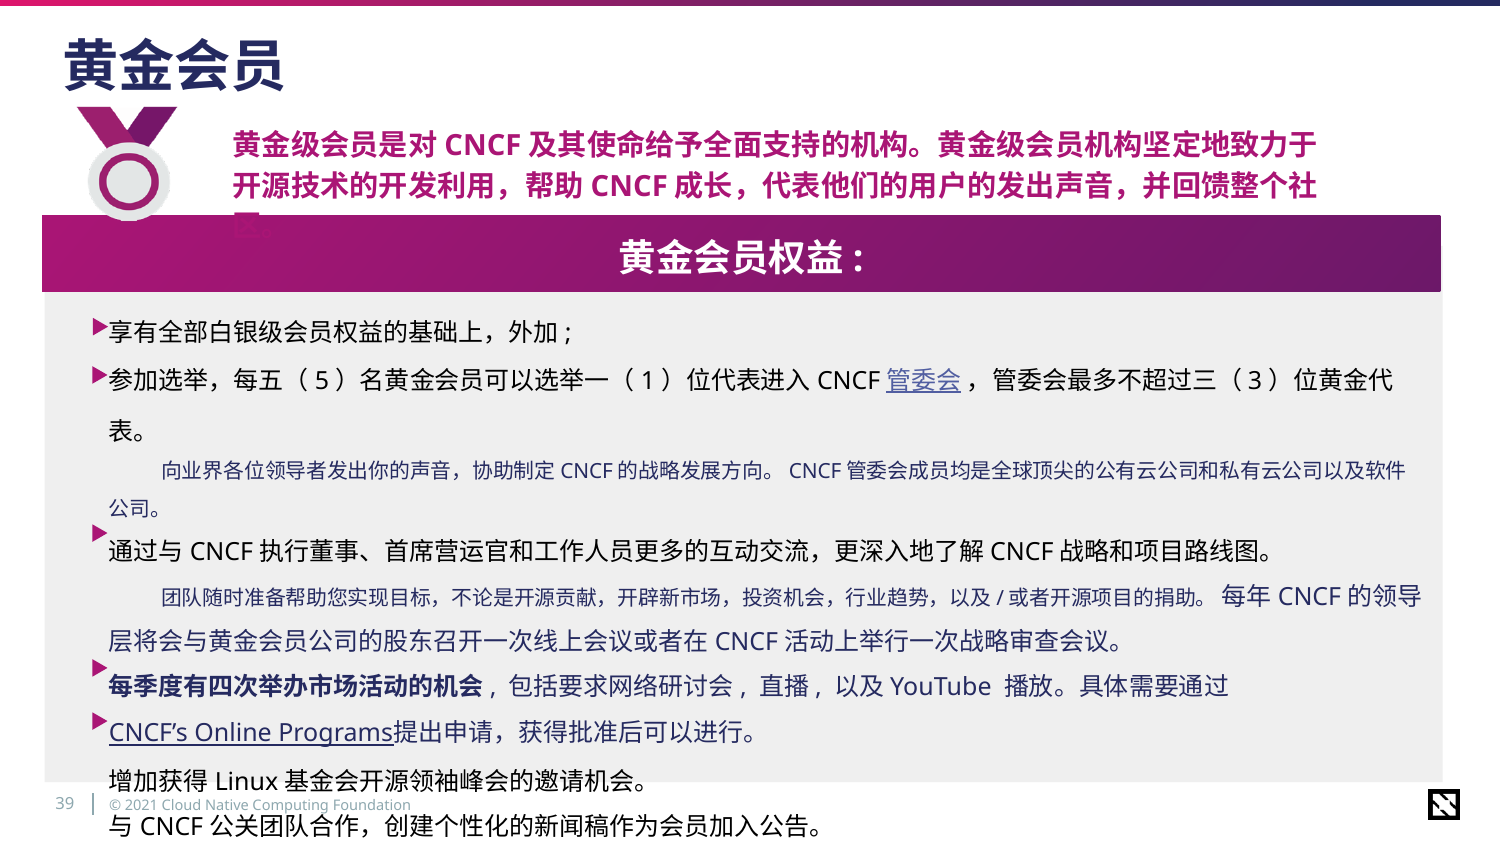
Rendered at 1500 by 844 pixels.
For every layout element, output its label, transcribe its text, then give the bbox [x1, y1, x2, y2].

text_box [92, 659, 108, 677]
text_box [92, 524, 108, 542]
text_box [92, 712, 108, 730]
text_box [92, 366, 108, 384]
title 黄金会员 [42, 27, 1458, 101]
text_box 享有全部白银级会员权益的基础上，外加; 参加选举，每五（5）名黄金会员可以选举一（1）位代表进入CNCF管委会 ，管委会最多不超过三（3）位黄金代表。 向业界各位领导者发出你的声音，协助制定CNCF的战略发展方向。CNCF管委会成员均是全球顶尖的公有云公司和私有云公司以及软件公司。 通过与CNCF执行董事、首席营运官和工作人员更多的互动交流，更深入地了解CNCF战略和项目路线图。 团队随时准备帮助您实现目标，不论是开源贡献，开辟新市场，投资机会，行业趋势，以及/或者开源项目的捐助。 每年CNCF的领导层将会与黄金会员公司的股东召开一次线上会议或者在CNCF活动上举行一次战略审查会议。 每季度有四次举办市场活动的机会, 包括要求网络研讨会, 直播, 以及YouTube 播放。具体需要通过CNCF’s Online Programs提出申请，获得批准后可以进行。 增加获得Linux基金会开源领袖峰会的邀请机会。 与CNCF公关团队合作，创建个性化的新闻稿作为会员加入公告。 [18, 293, 1441, 844]
picture [1441, 789, 1460, 820]
text_box 黄金会员权益: [42, 215, 1441, 292]
picture [74, 102, 179, 226]
text_box [92, 317, 109, 336]
text_box 黄金级会员是对CNCF及其使命给予全面支持的机构。黄金级会员机构坚定地致力于开源技术的开发利用，帮助CNCF成长，代表他们的用户的发出声音，并回馈整个社区。 [217, 106, 1362, 227]
